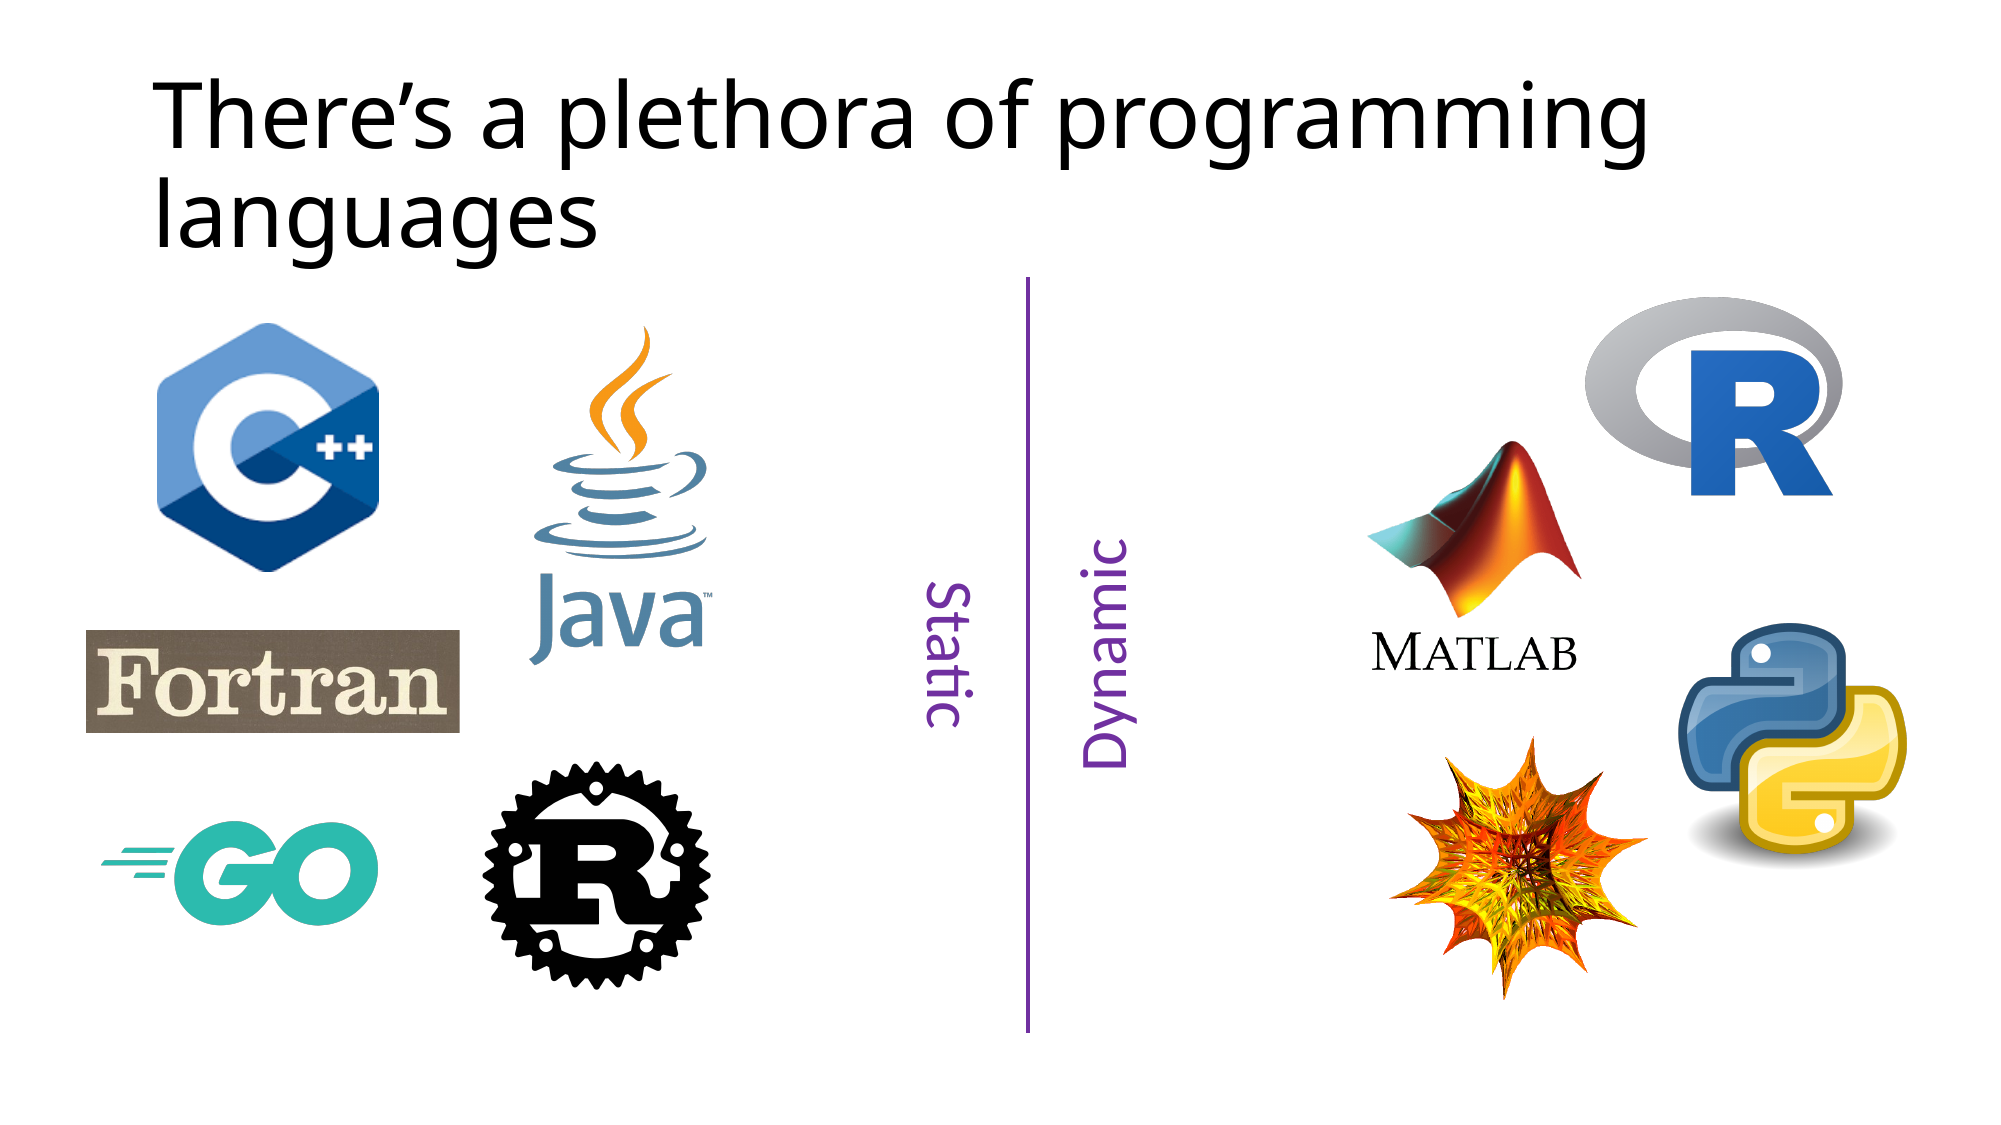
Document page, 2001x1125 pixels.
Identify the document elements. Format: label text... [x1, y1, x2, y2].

picture [1663, 617, 1922, 876]
title There’s a plethora of programming languages [137, 59, 1863, 278]
picture [481, 760, 712, 991]
picture [1389, 736, 1648, 1000]
picture [525, 323, 714, 668]
picture [1315, 296, 1843, 727]
picture [100, 820, 379, 926]
text_box Dynamic [1052, 277, 1164, 1033]
picture [86, 630, 460, 733]
text_box Static [890, 277, 1002, 1033]
picture [157, 323, 379, 572]
